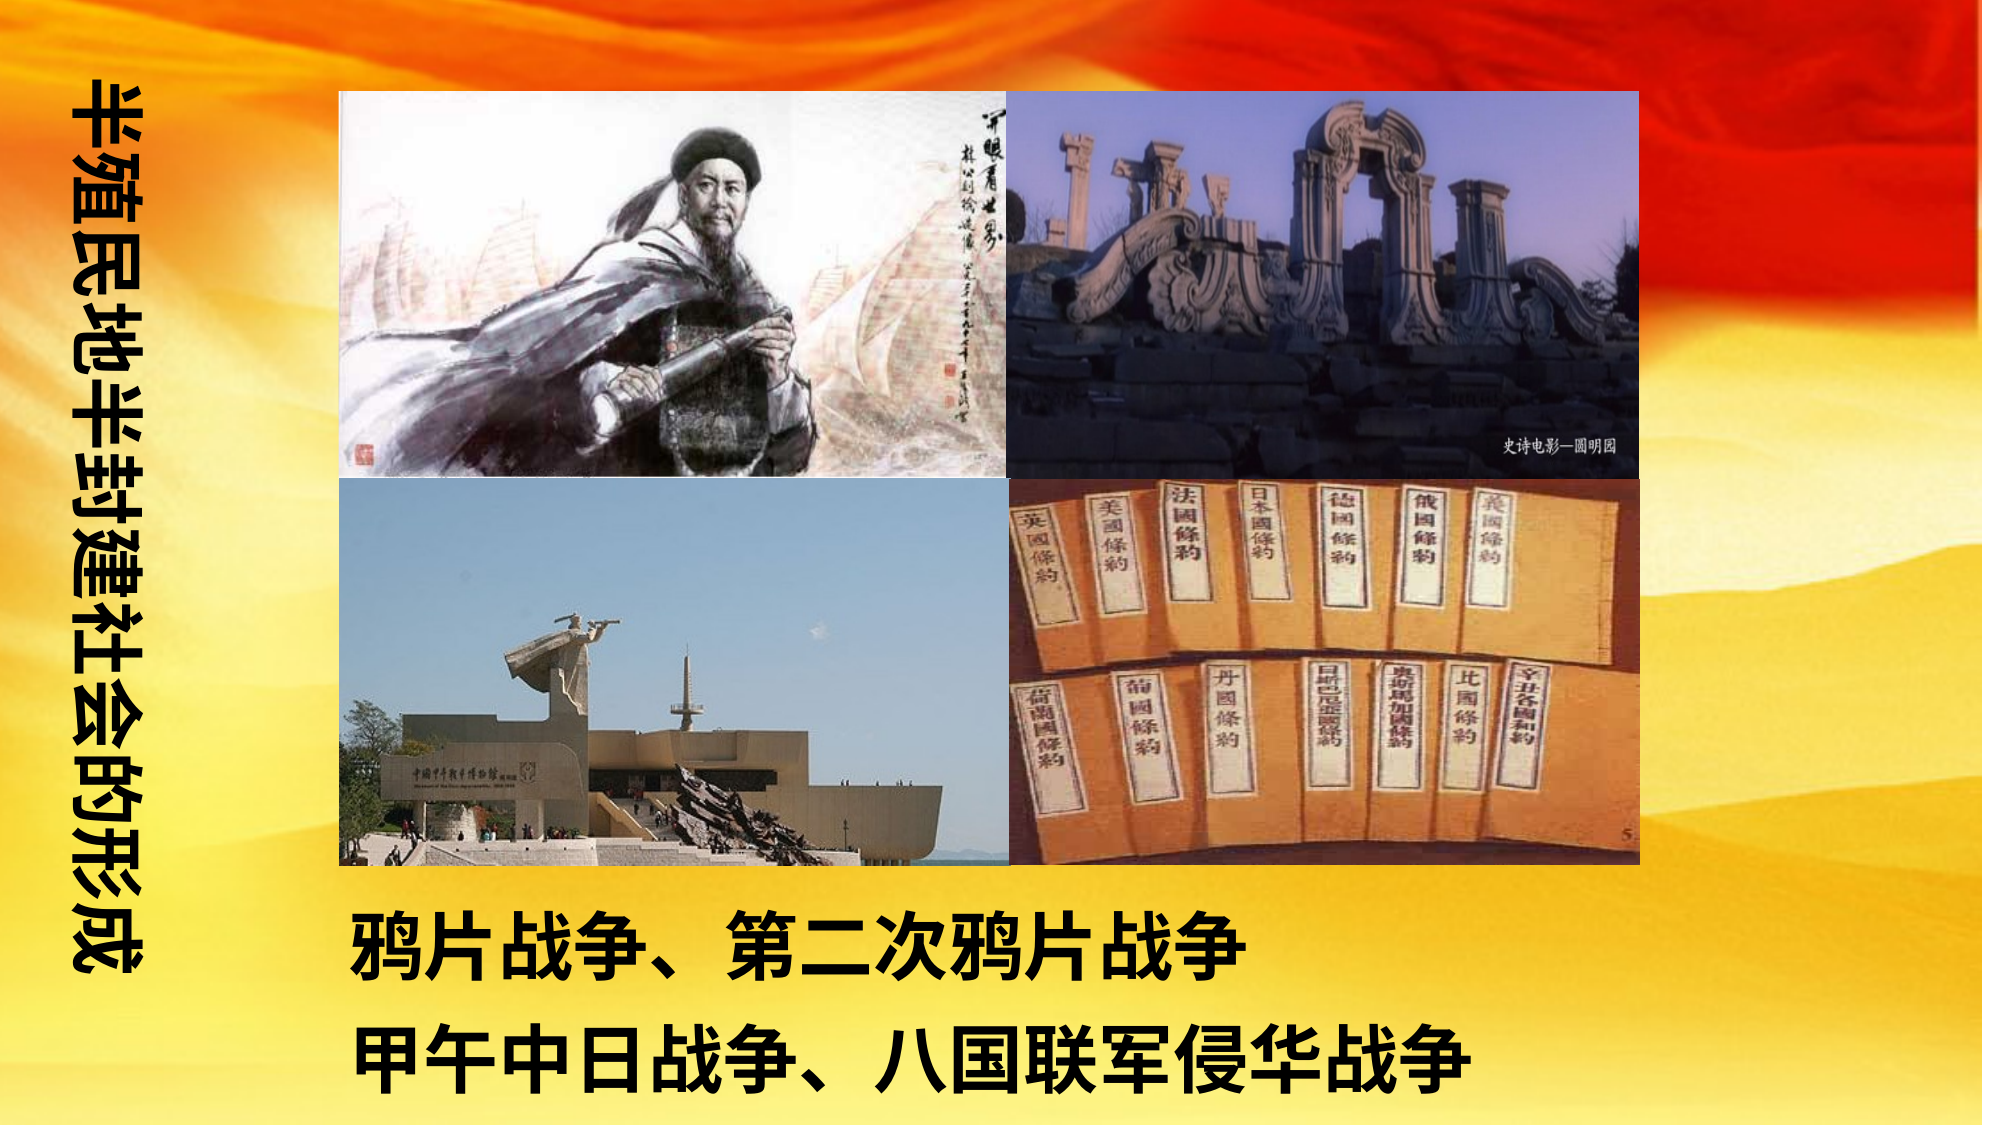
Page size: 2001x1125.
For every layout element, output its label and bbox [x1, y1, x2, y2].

picture [0, 0, 1982, 1125]
text_box [338, 91, 1640, 866]
